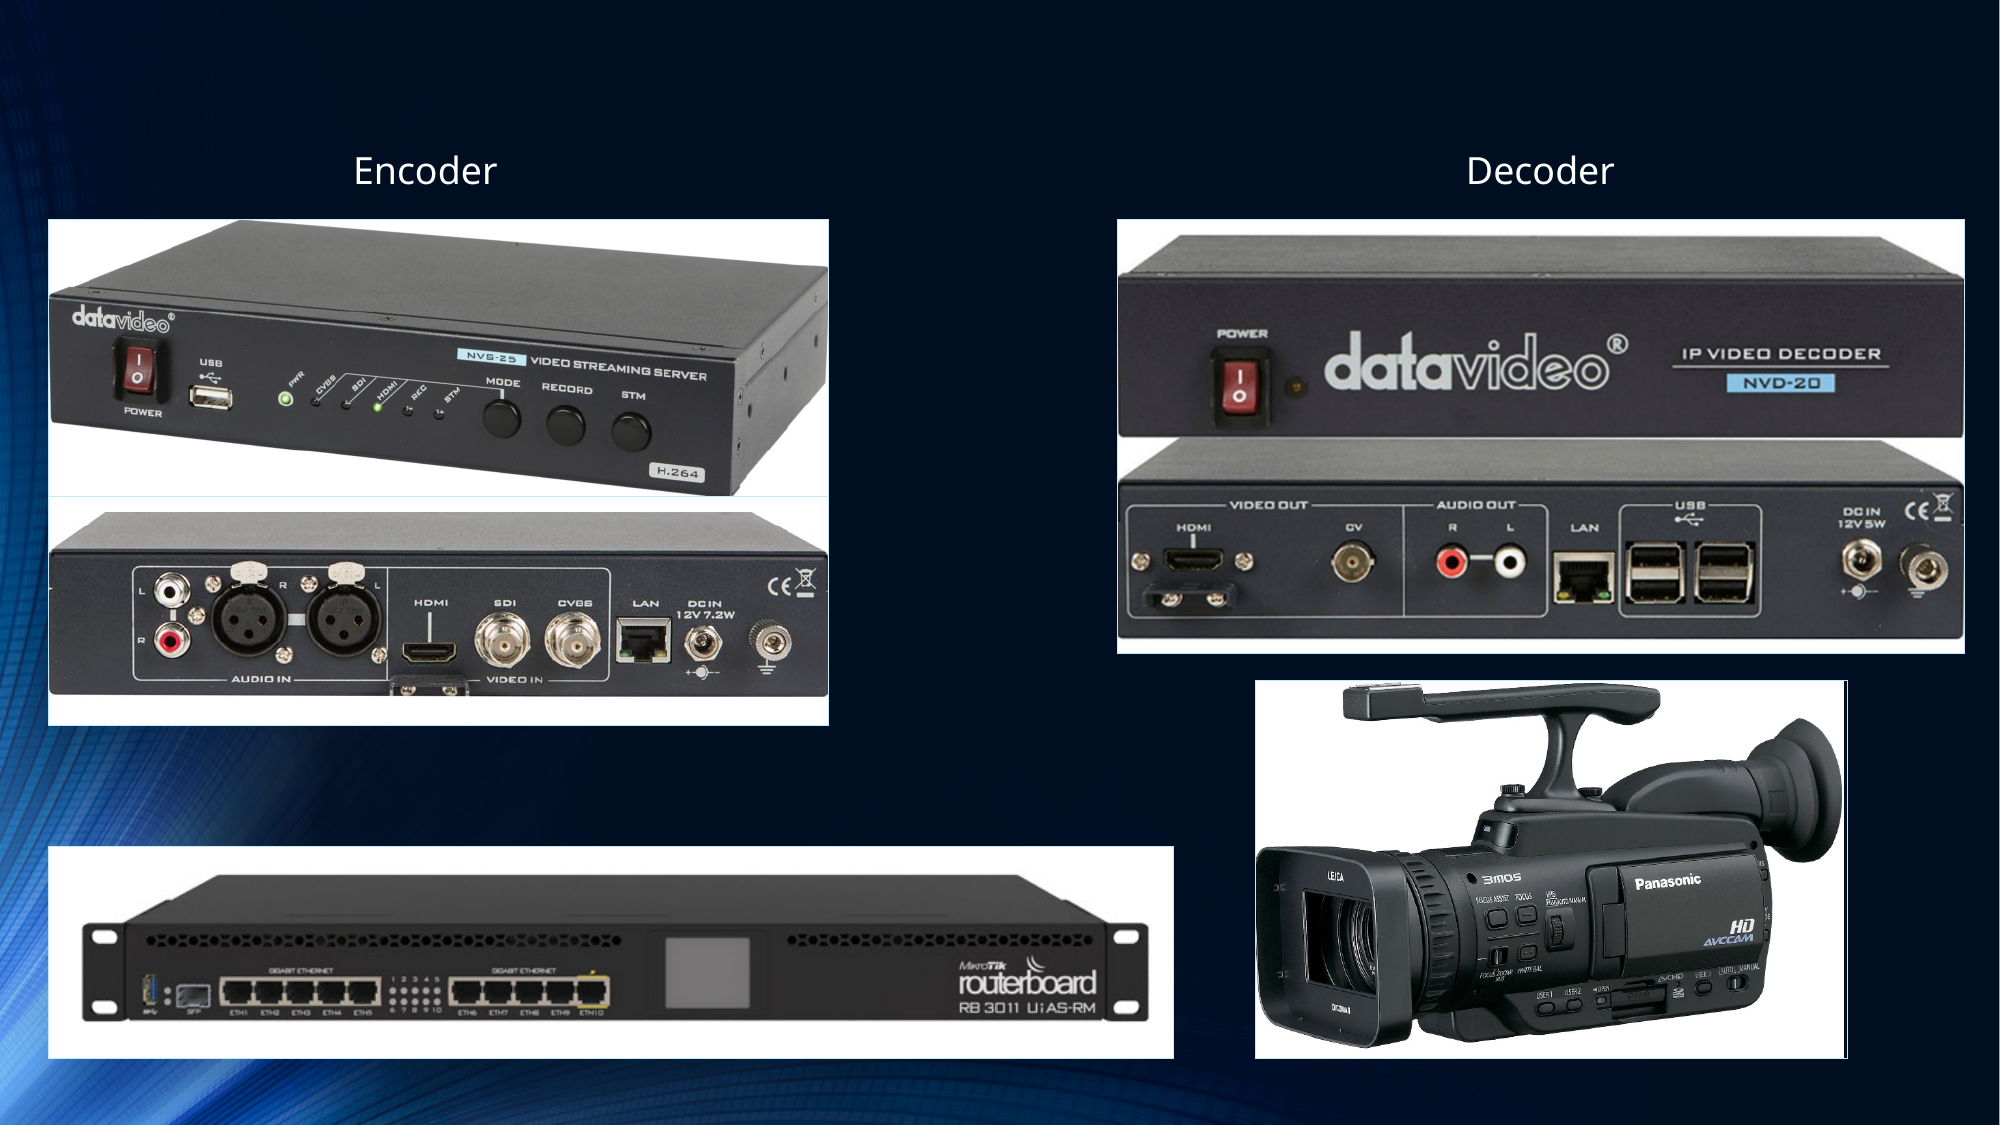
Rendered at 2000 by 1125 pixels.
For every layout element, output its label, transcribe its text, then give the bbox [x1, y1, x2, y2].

text_box Decoder [1451, 139, 1652, 199]
picture [0, 0, 2000, 1125]
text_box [48, 219, 829, 726]
text_box Encoder [338, 139, 539, 199]
